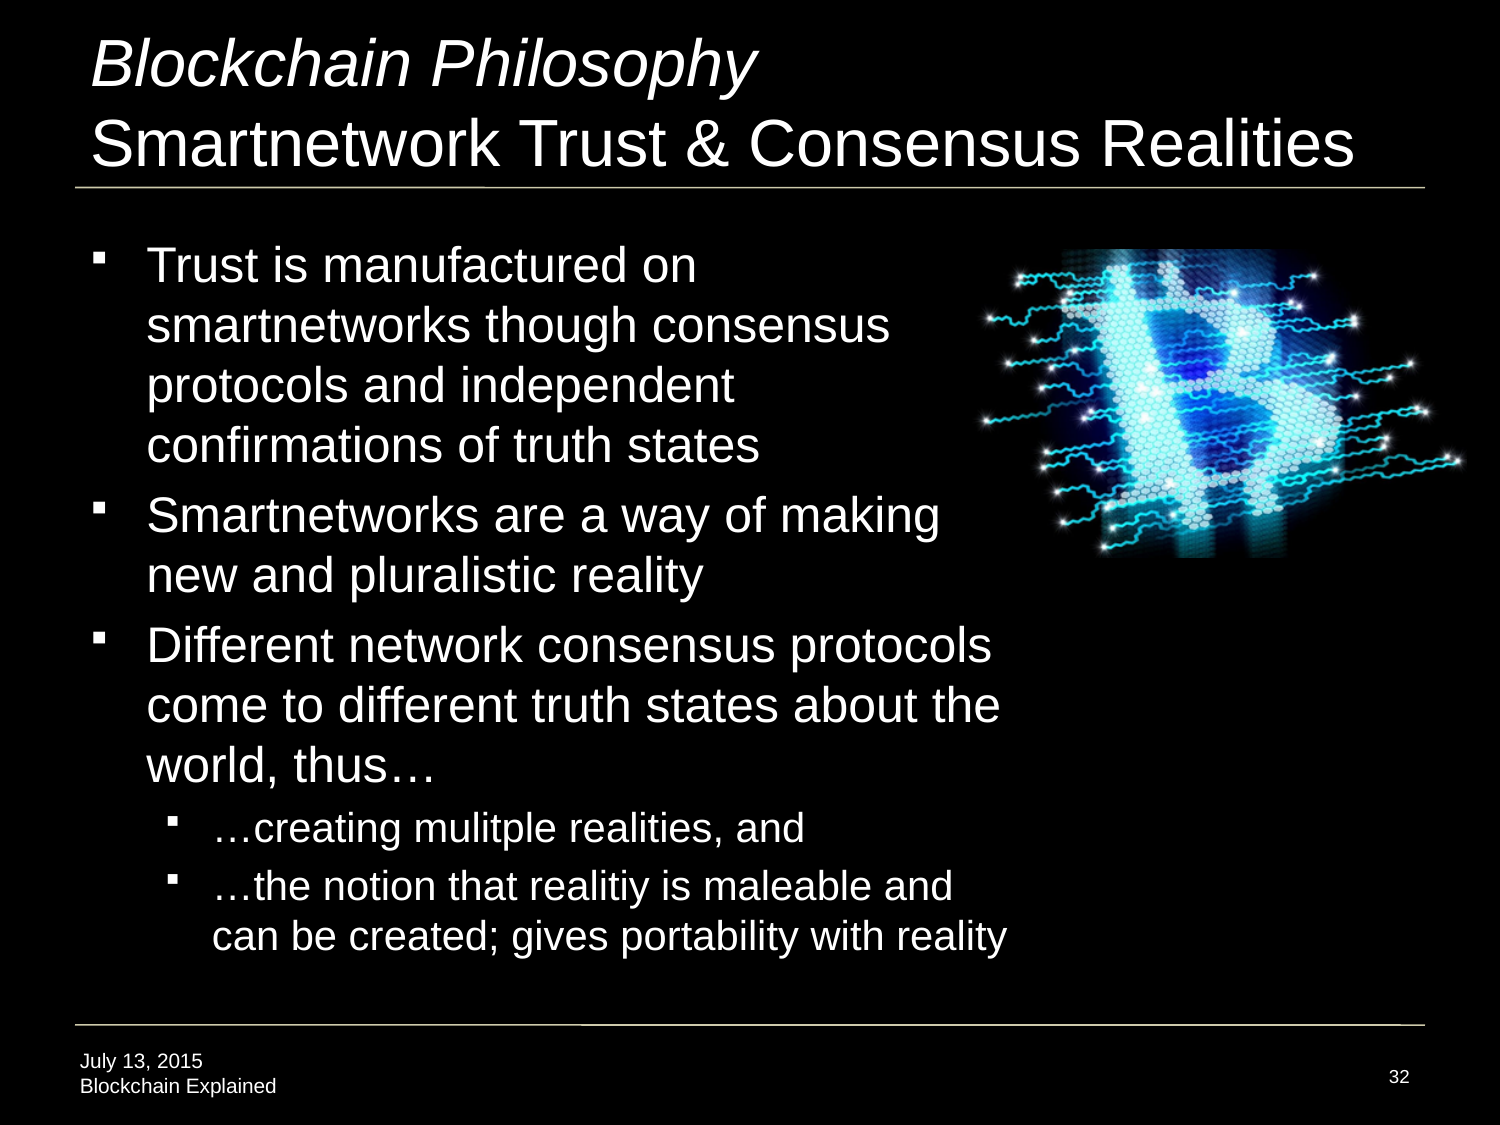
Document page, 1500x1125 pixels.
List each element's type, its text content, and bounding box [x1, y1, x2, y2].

picture [962, 249, 1467, 559]
title Blockchain Philosophy Smartnetwork Trust & Consensus Realities [75, 45, 1425, 188]
list Trust is manufactured on smartnetworks though consensus protocols and independent confirmations of truth states Smartnetworks are a way of making new and pluralistic reality Different network consensus protocols come to different truth states about the world, thus… …creating mulitple realities, and …the notion that realitiy is maleable and can be created; gives portability with reality [75, 224, 1025, 1005]
slide_number 31 [862, 1037, 1425, 1103]
